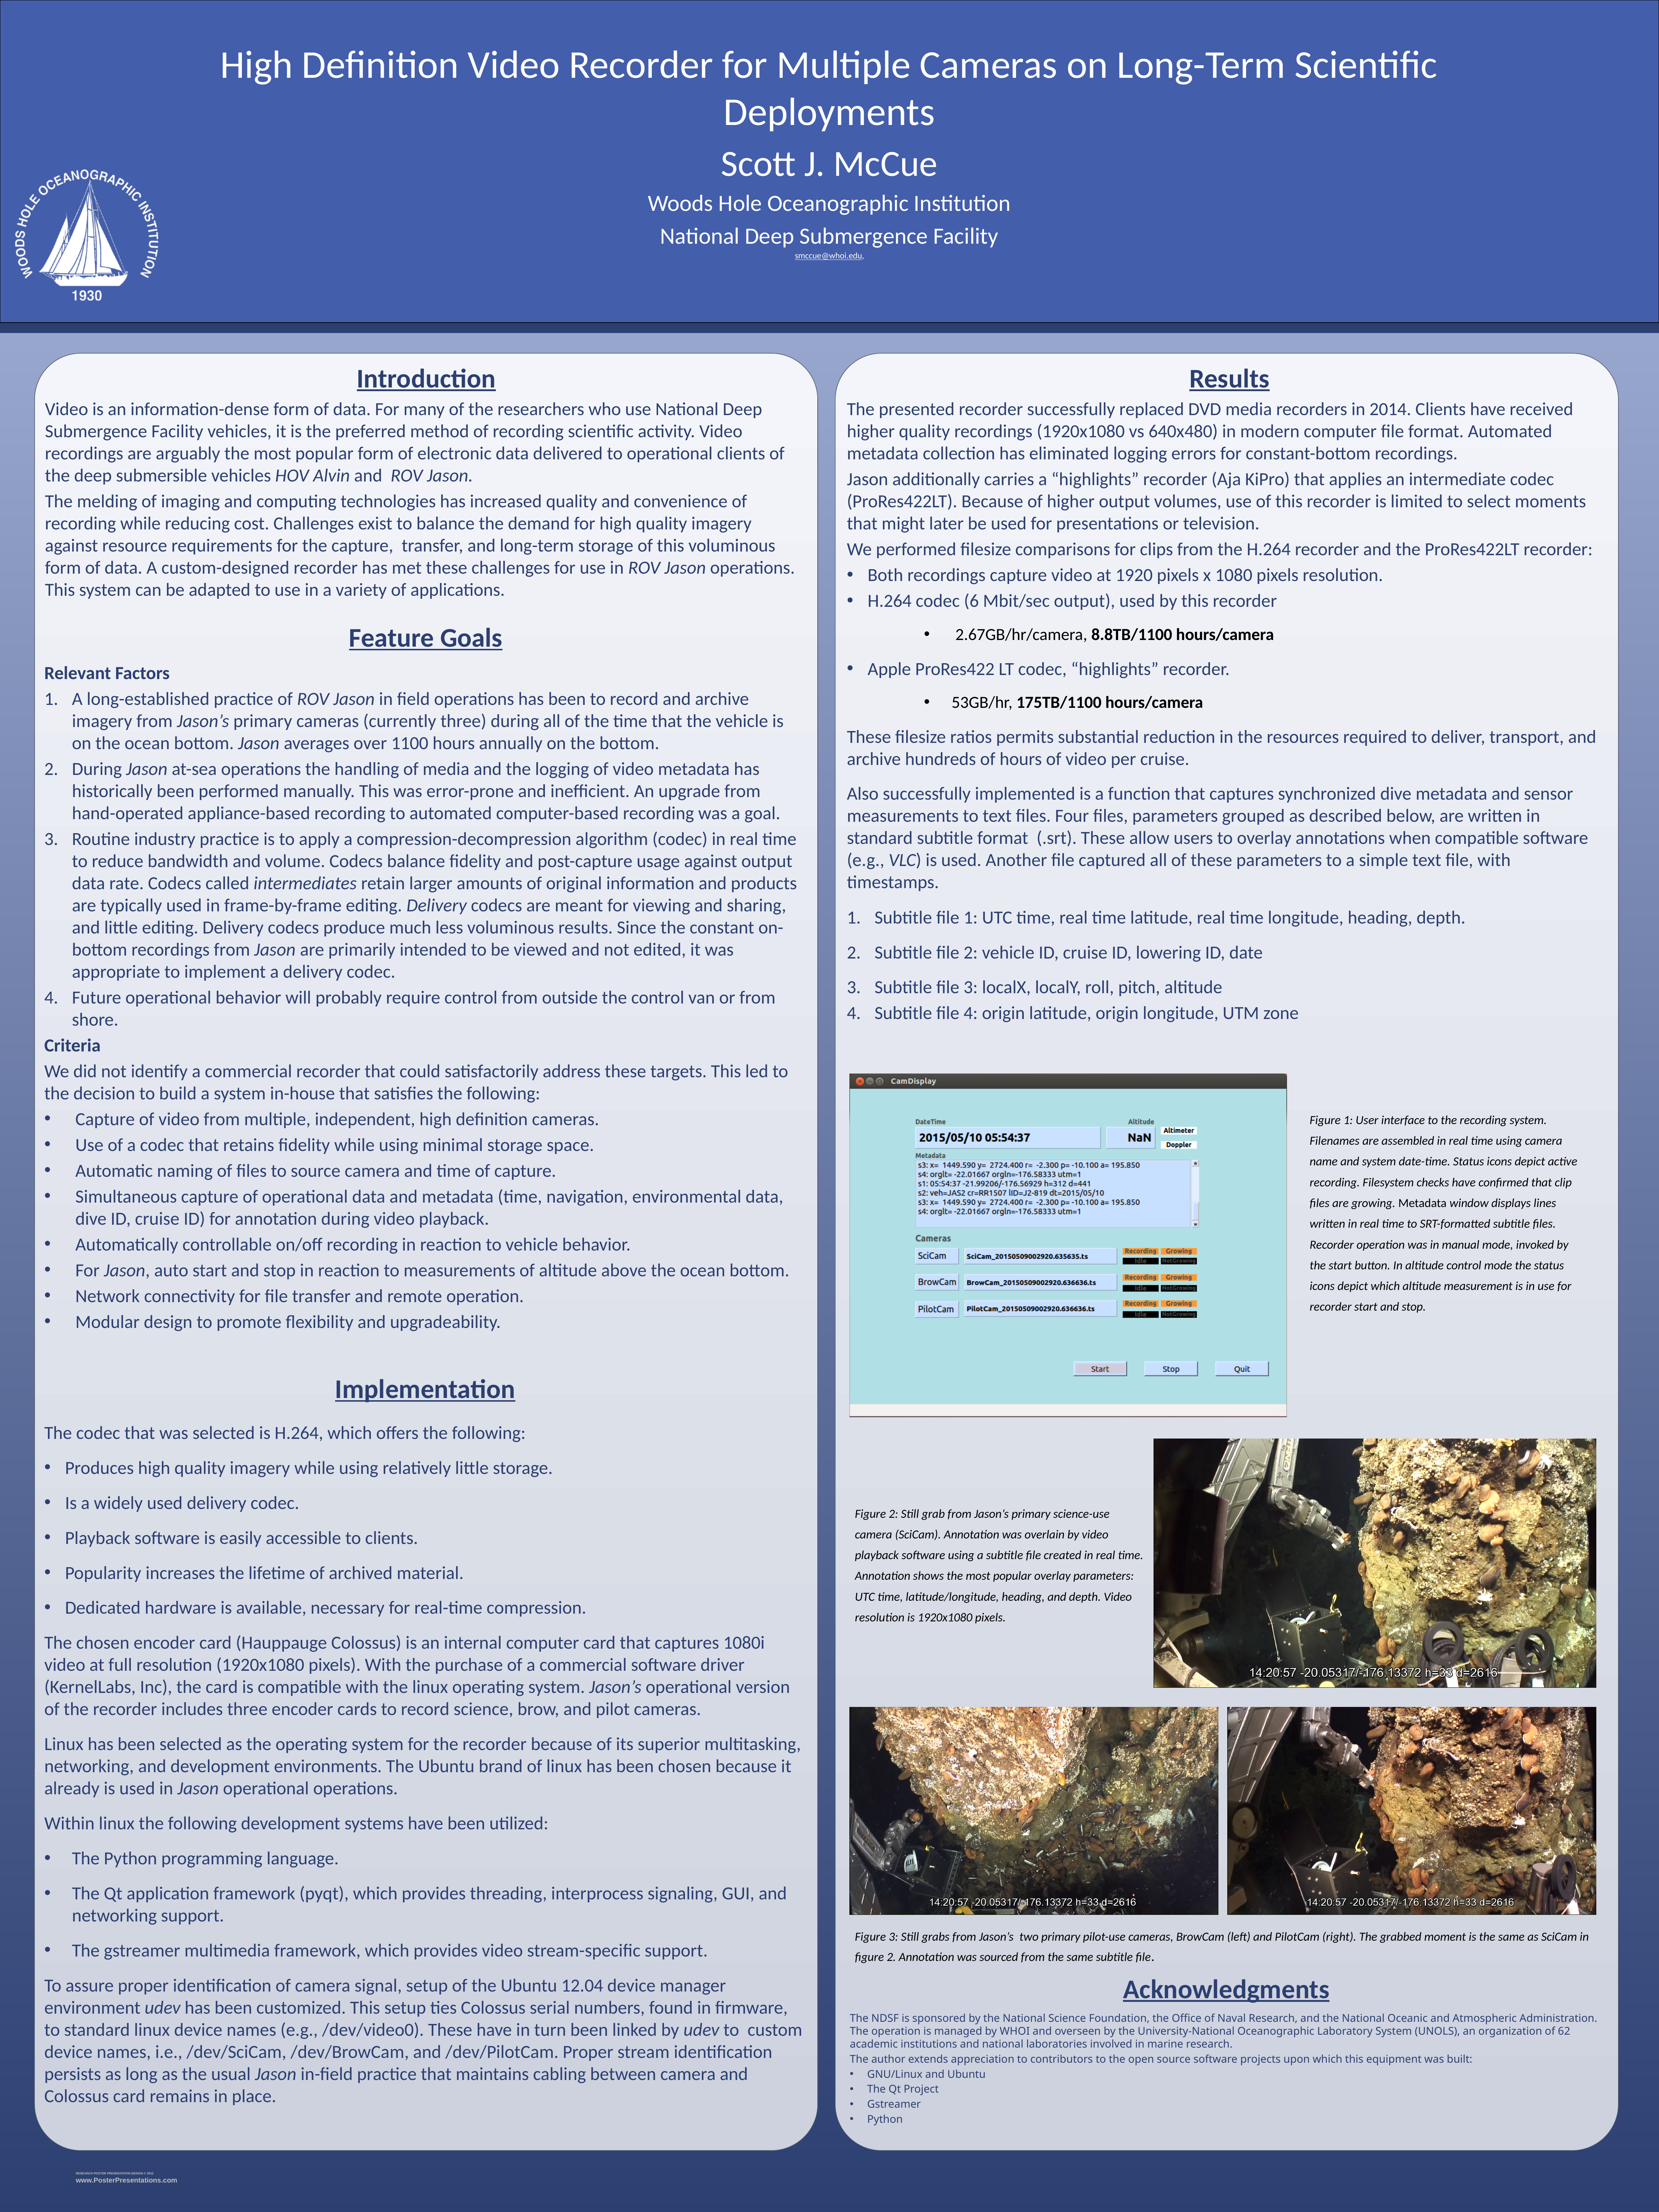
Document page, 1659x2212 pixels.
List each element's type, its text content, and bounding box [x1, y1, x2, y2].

list Feature Goals [34, 615, 817, 657]
list Scott J. McCue [212, 136, 1447, 215]
list The codec that was selected is H.264, which offers the following: Produces high quality imagery while using relatively little storage. Is a widely used delivery codec. Playback software is easily accessible to clients. Popularity increases the lifetime of archived material. Dedicated hardware is available, necessary for real-time compression. The chosen encoder card (Hauppauge Colossus) is an internal computer card that captures 1080i video at full resolution (1920x1080 pixels). With the purchase of a commercial software driver (KernelLabs, Inc), the card is compatible with the linux operating system. Jason’s operational version of the recorder includes three encoder cards to record science, brow, and pilot cameras. Linux has been selected as the operating system for the recorder because of its superior multitasking, networking, and development environments. The Ubuntu brand of linux has been chosen because it already is used in Jason operational operations. Within linux the following development systems have been utilized: The Python programming language. The Qt application framework (pyqt), which provides threading, interprocess signaling, GUI, and networking support. The gstreamer multimedia framework, which provides video stream-specific support. To assure proper identification of camera signal, setup of the Ubuntu 12.04 device manager environment udev has been customized. This setup ties Colossus serial numbers, found in firmware, to standard linux device names (e.g., /dev/video0). These have in turn been linked by udev to custom device names, i.e., /dev/SciCam, /dev/BrowCam, and /dev/PilotCam. Proper stream identification persists as long as the usual Jason in-field practice that maintains cabling between camera and Colossus card remains in place. [32, 1408, 815, 2154]
picture [849, 1073, 1287, 1418]
list The presented recorder successfully replaced DVD media recorders in 2014. Clients have received higher quality recordings (1920x1080 vs 640x480) in modern computer file format. Automated metadata collection has eliminated logging errors for constant-bottom recordings. Jason additionally carries a “highlights” recorder (Aja KiPro) that applies an intermediate codec (ProRes422LT). Because of higher output volumes, use of this recorder is limited to select moments that might later be used for presentations or television. We performed filesize comparisons for clips from the H.264 recorder and the ProRes422LT recorder: Both recordings capture video at 1920 pixels x 1080 pixels resolution. H.264 codec (6 Mbit/sec output), used by this recorder 2.67GB/hr/camera, 8.8TB/1100 hours/camera Apple ProRes422 LT codec, “highlights” recorder. 53GB/hr, 175TB/1100 hours/camera These filesize ratios permits substantial reduction in the resources required to deliver, transport, and archive hundreds of hours of video per cruise. Also successfully implemented is a function that captures synchronized dive metadata and sensor measurements to text files. Four files, parameters grouped as described below, are written in standard subtitle format (.srt). These allow users to overlay annotations when compatible software (e.g., VLC) is used. Another file captured all of these parameters to a simple text file, with timestamps. Subtitle file 1: UTC time, real time latitude, real time longitude, heading, depth. Subtitle file 2: vehicle ID, cruise ID, lowering ID, date Subtitle file 3: localX, localY, roll, pitch, altitude Subtitle file 4: origin latitude, origin longitude, UTM zone [835, 385, 1618, 1069]
list High Definition Video Recorder for Multiple Cameras on Long-Term Scientific Deployments [212, 35, 1447, 136]
list Introduction [35, 355, 818, 398]
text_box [849, 1438, 1596, 1688]
list Acknowledgments [835, 1966, 1618, 2009]
list Results [838, 355, 1621, 398]
list Woods Hole Oceanographic Institution National Deep Submergence Facility smccue@whoi.edu, [212, 215, 1447, 264]
list The NDSF is sponsored by the National Science Foundation, the Office of Naval Research, and the National Oceanic and Atmospheric Administration. The operation is managed by WHOI and overseen by the University-National Oceanographic Laboratory System (UNOLS), an organization of 62 academic institutions and national laboratories involved in marine research. The author extends appreciation to contributors to the open source software projects upon which this equipment was built: GNU/Linux and Ubuntu The Qt Project Gstreamer Python [838, 1999, 1621, 2141]
text_box Figure 1: User interface to the recording system. Filenames are assembled in real time using camera name and system date-time. Status icons depict active recording. Filesystem checks have confirmed that clip files are growing. Metadata window displays lines written in real time to SRT-formatted subtitle files. Recorder operation was in manual mode, invoked by the start button. In altitude control mode the status icons depict which altitude measurement is in use for recorder start and stop. [1304, 1103, 1593, 1316]
picture [12, 167, 162, 304]
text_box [849, 1707, 1596, 1967]
list Relevant Factors A long-established practice of ROV Jason in field operations has been to record and archive imagery from Jason’s primary cameras (currently three) during all of the time that the vehicle is on the ocean bottom. Jason averages over 1100 hours annually on the bottom. During Jason at-sea operations the handling of media and the logging of video metadata has historically been performed manually. This was error-prone and inefficient. An upgrade from hand-operated appliance-based recording to automated computer-based recording was a goal. Routine industry practice is to apply a compression-decompression algorithm (codec) in real time to reduce bandwidth and volume. Codecs balance fidelity and post-capture usage against output data rate. Codecs called intermediates retain larger amounts of original information and products are typically used in frame-by-frame editing. Delivery codecs are meant for viewing and sharing, and little editing. Delivery codecs produce much less voluminous results. Since the constant on-bottom recordings from Jason are primarily intended to be viewed and not edited, it was appropriate to implement a delivery codec. Future operational behavior will probably require control from outside the control van or from shore. Criteria We did not identify a commercial recorder that could satisfactorily address these targets. This led to the decision to build a system in-house that satisfies the following: Capture of video from multiple, independent, high definition cameras. Use of a codec that retains fidelity while using minimal storage space. Automatic naming of files to source camera and time of capture. Simultaneous capture of operational data and metadata (time, navigation, environmental data, dive ID, cruise ID) for annotation during video playback. Automatically controllable on/off recording in reaction to vehicle behavior. For Jason, auto start and stop in reaction to measurements of altitude above the ocean bottom. Network connectivity for file transfer and remote operation. Modular design to promote flexibility and upgradeability. [32, 649, 816, 1388]
list Implementation [34, 1366, 817, 1409]
list Video is an information-dense form of data. For many of the researchers who use National Deep Submergence Facility vehicles, it is the preferred method of recording scientific activity. Video recordings are arguably the most popular form of electronic data delivered to operational clients of the deep submersible vehicles HOV Alvin and ROV Jason. The melding of imaging and computing technologies has increased quality and convenience of recording while reducing cost. Challenges exist to balance the demand for high quality imagery against resource requirements for the capture, transfer, and long-term storage of this voluminous form of data. A custom-designed recorder has met these challenges for use in ROV Jason operations. This system can be adapted to use in a variety of applications. [33, 385, 817, 615]
